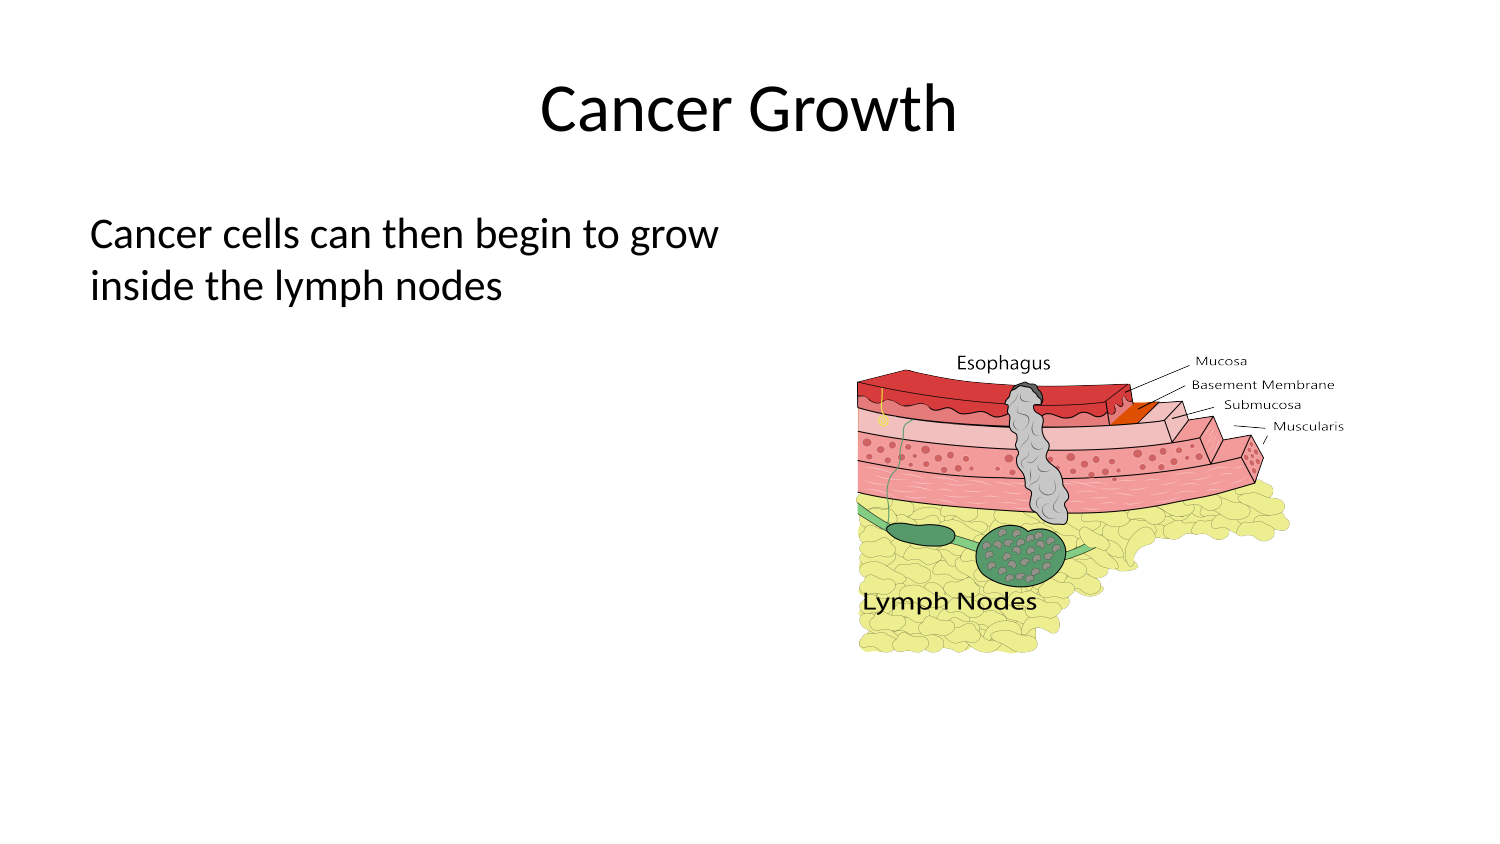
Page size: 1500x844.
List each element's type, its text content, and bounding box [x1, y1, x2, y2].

picture [762, 287, 1426, 661]
title Cancer Growth [75, 33, 1425, 175]
list Cancer cells can then begin to grow inside the lymph nodes [75, 196, 738, 754]
